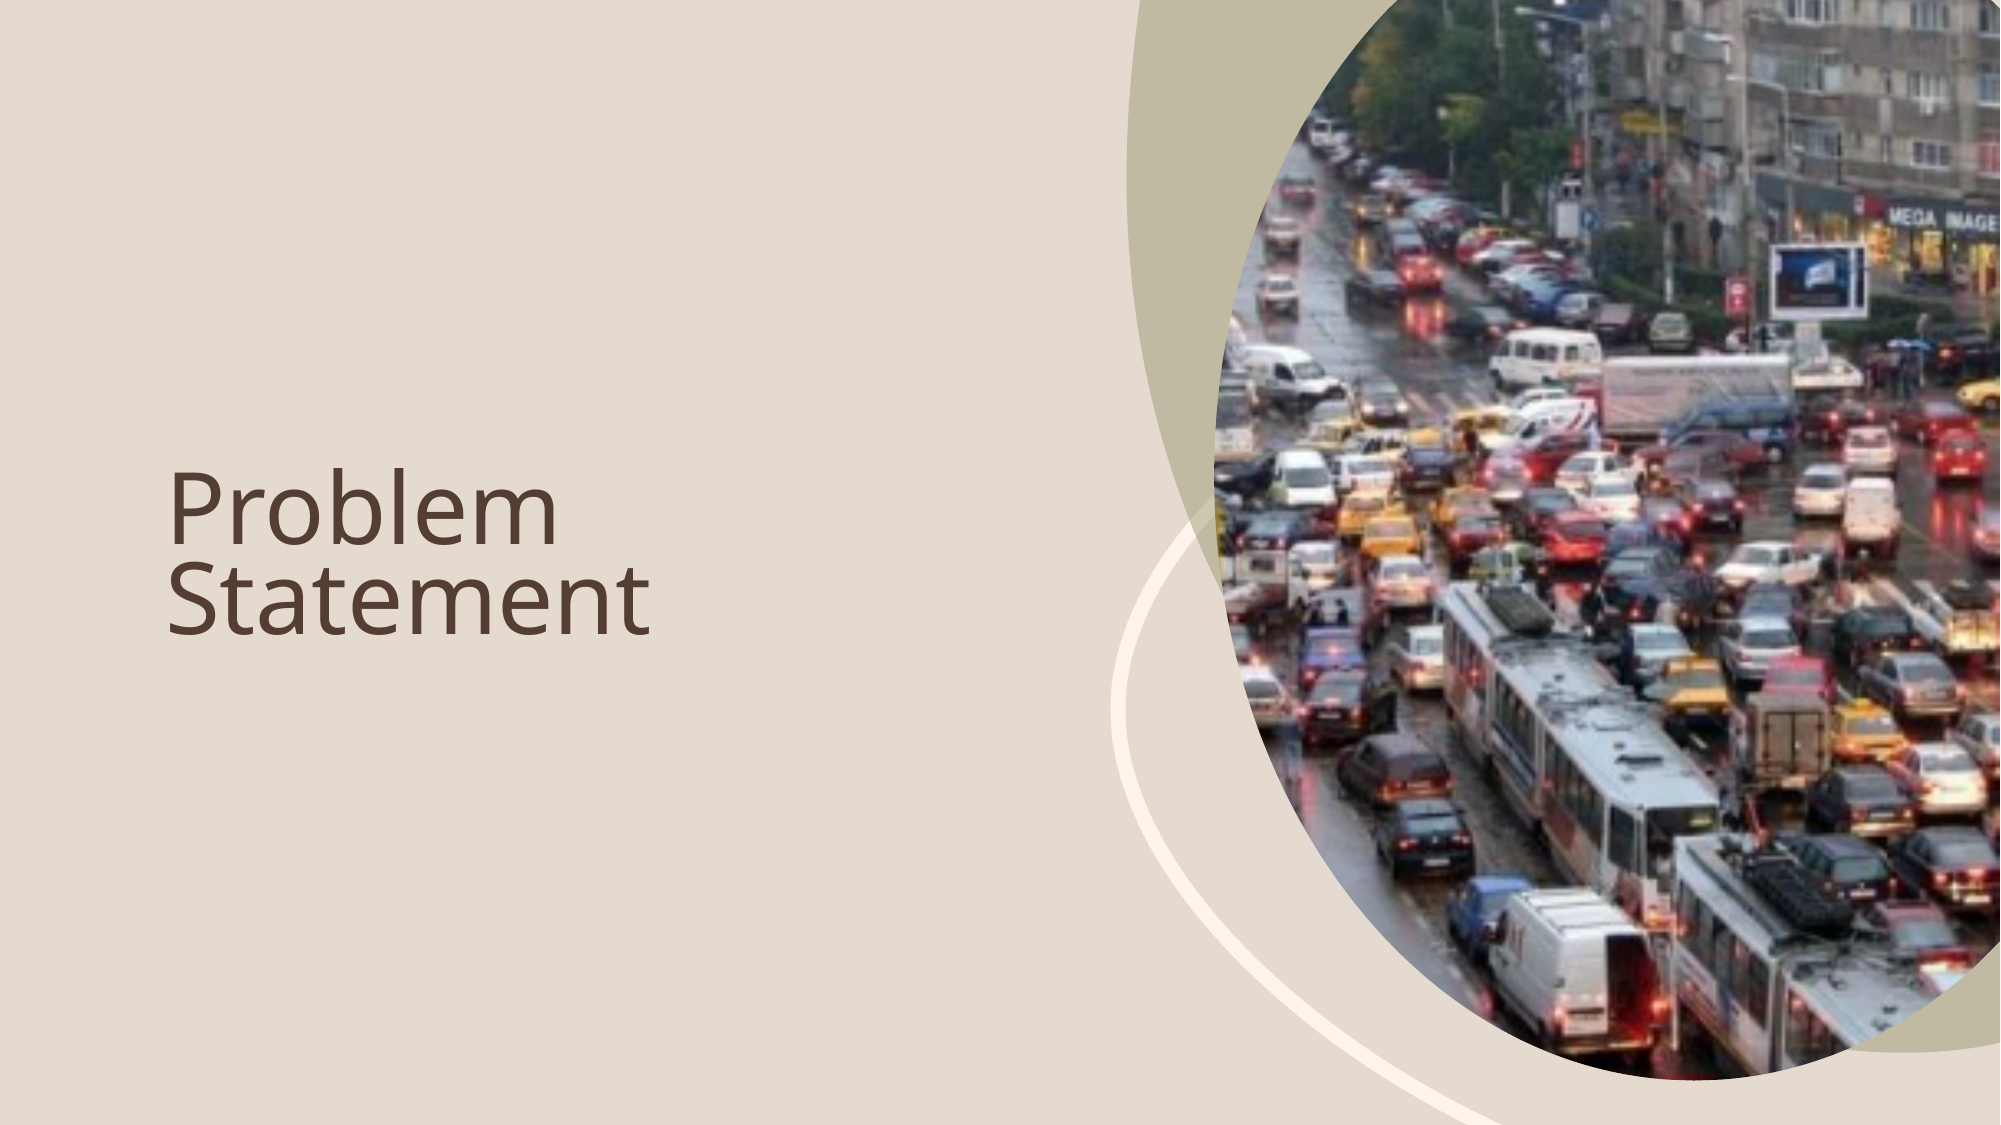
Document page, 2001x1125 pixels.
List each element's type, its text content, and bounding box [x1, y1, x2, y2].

title Problem Statement [150, 149, 1076, 975]
picture [1110, 0, 2000, 1125]
